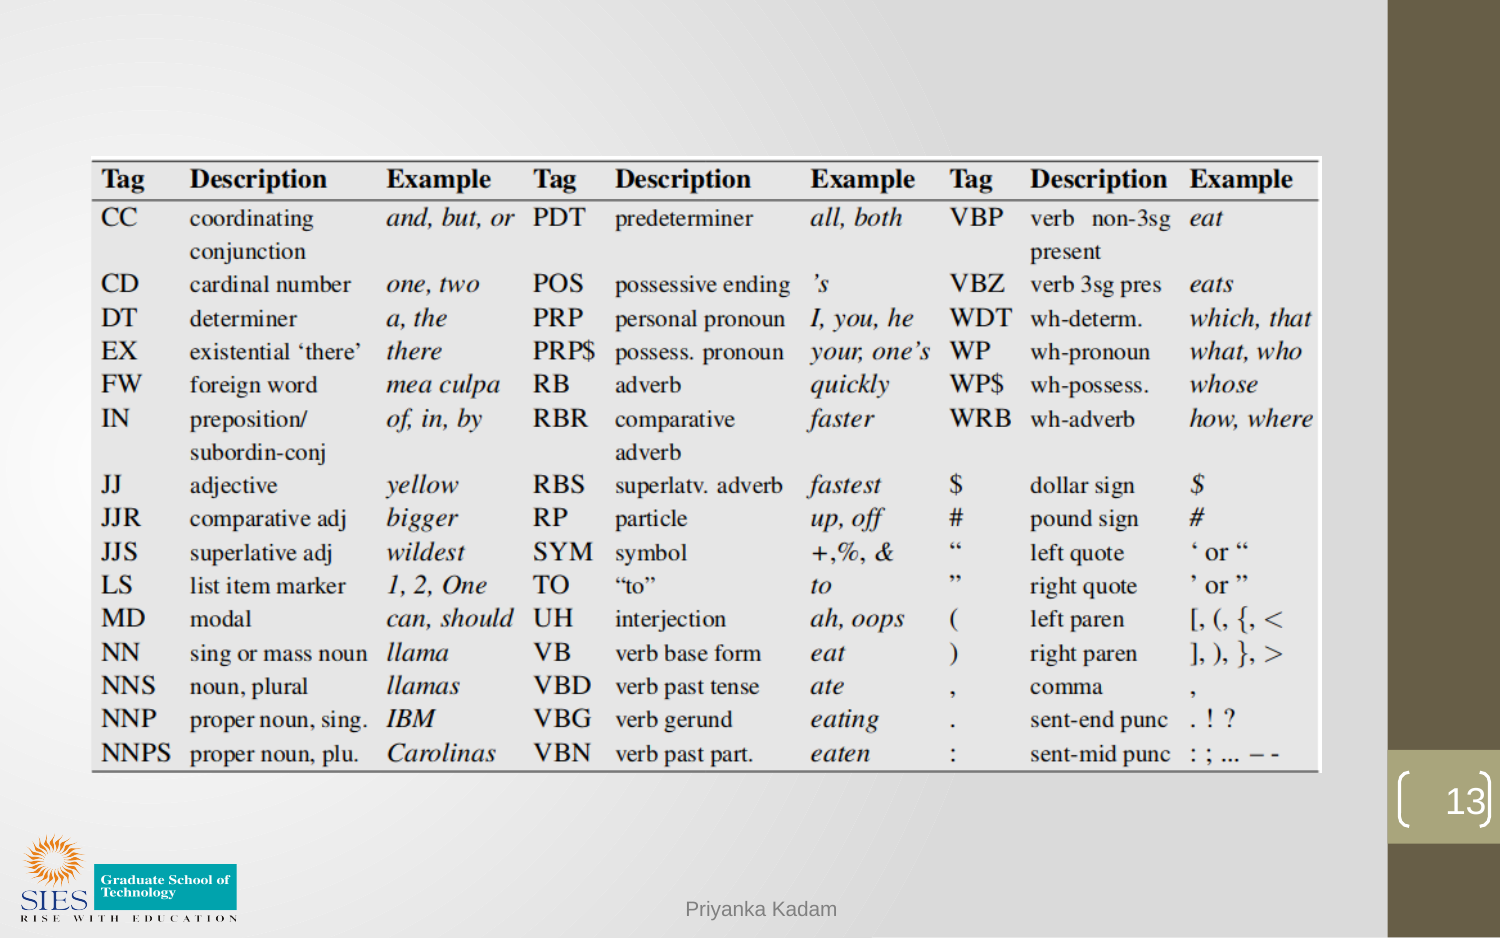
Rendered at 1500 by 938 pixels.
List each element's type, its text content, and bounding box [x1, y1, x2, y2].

picture [20, 832, 237, 922]
slide_number 13 [1397, 770, 1492, 828]
picture [90, 156, 1322, 773]
